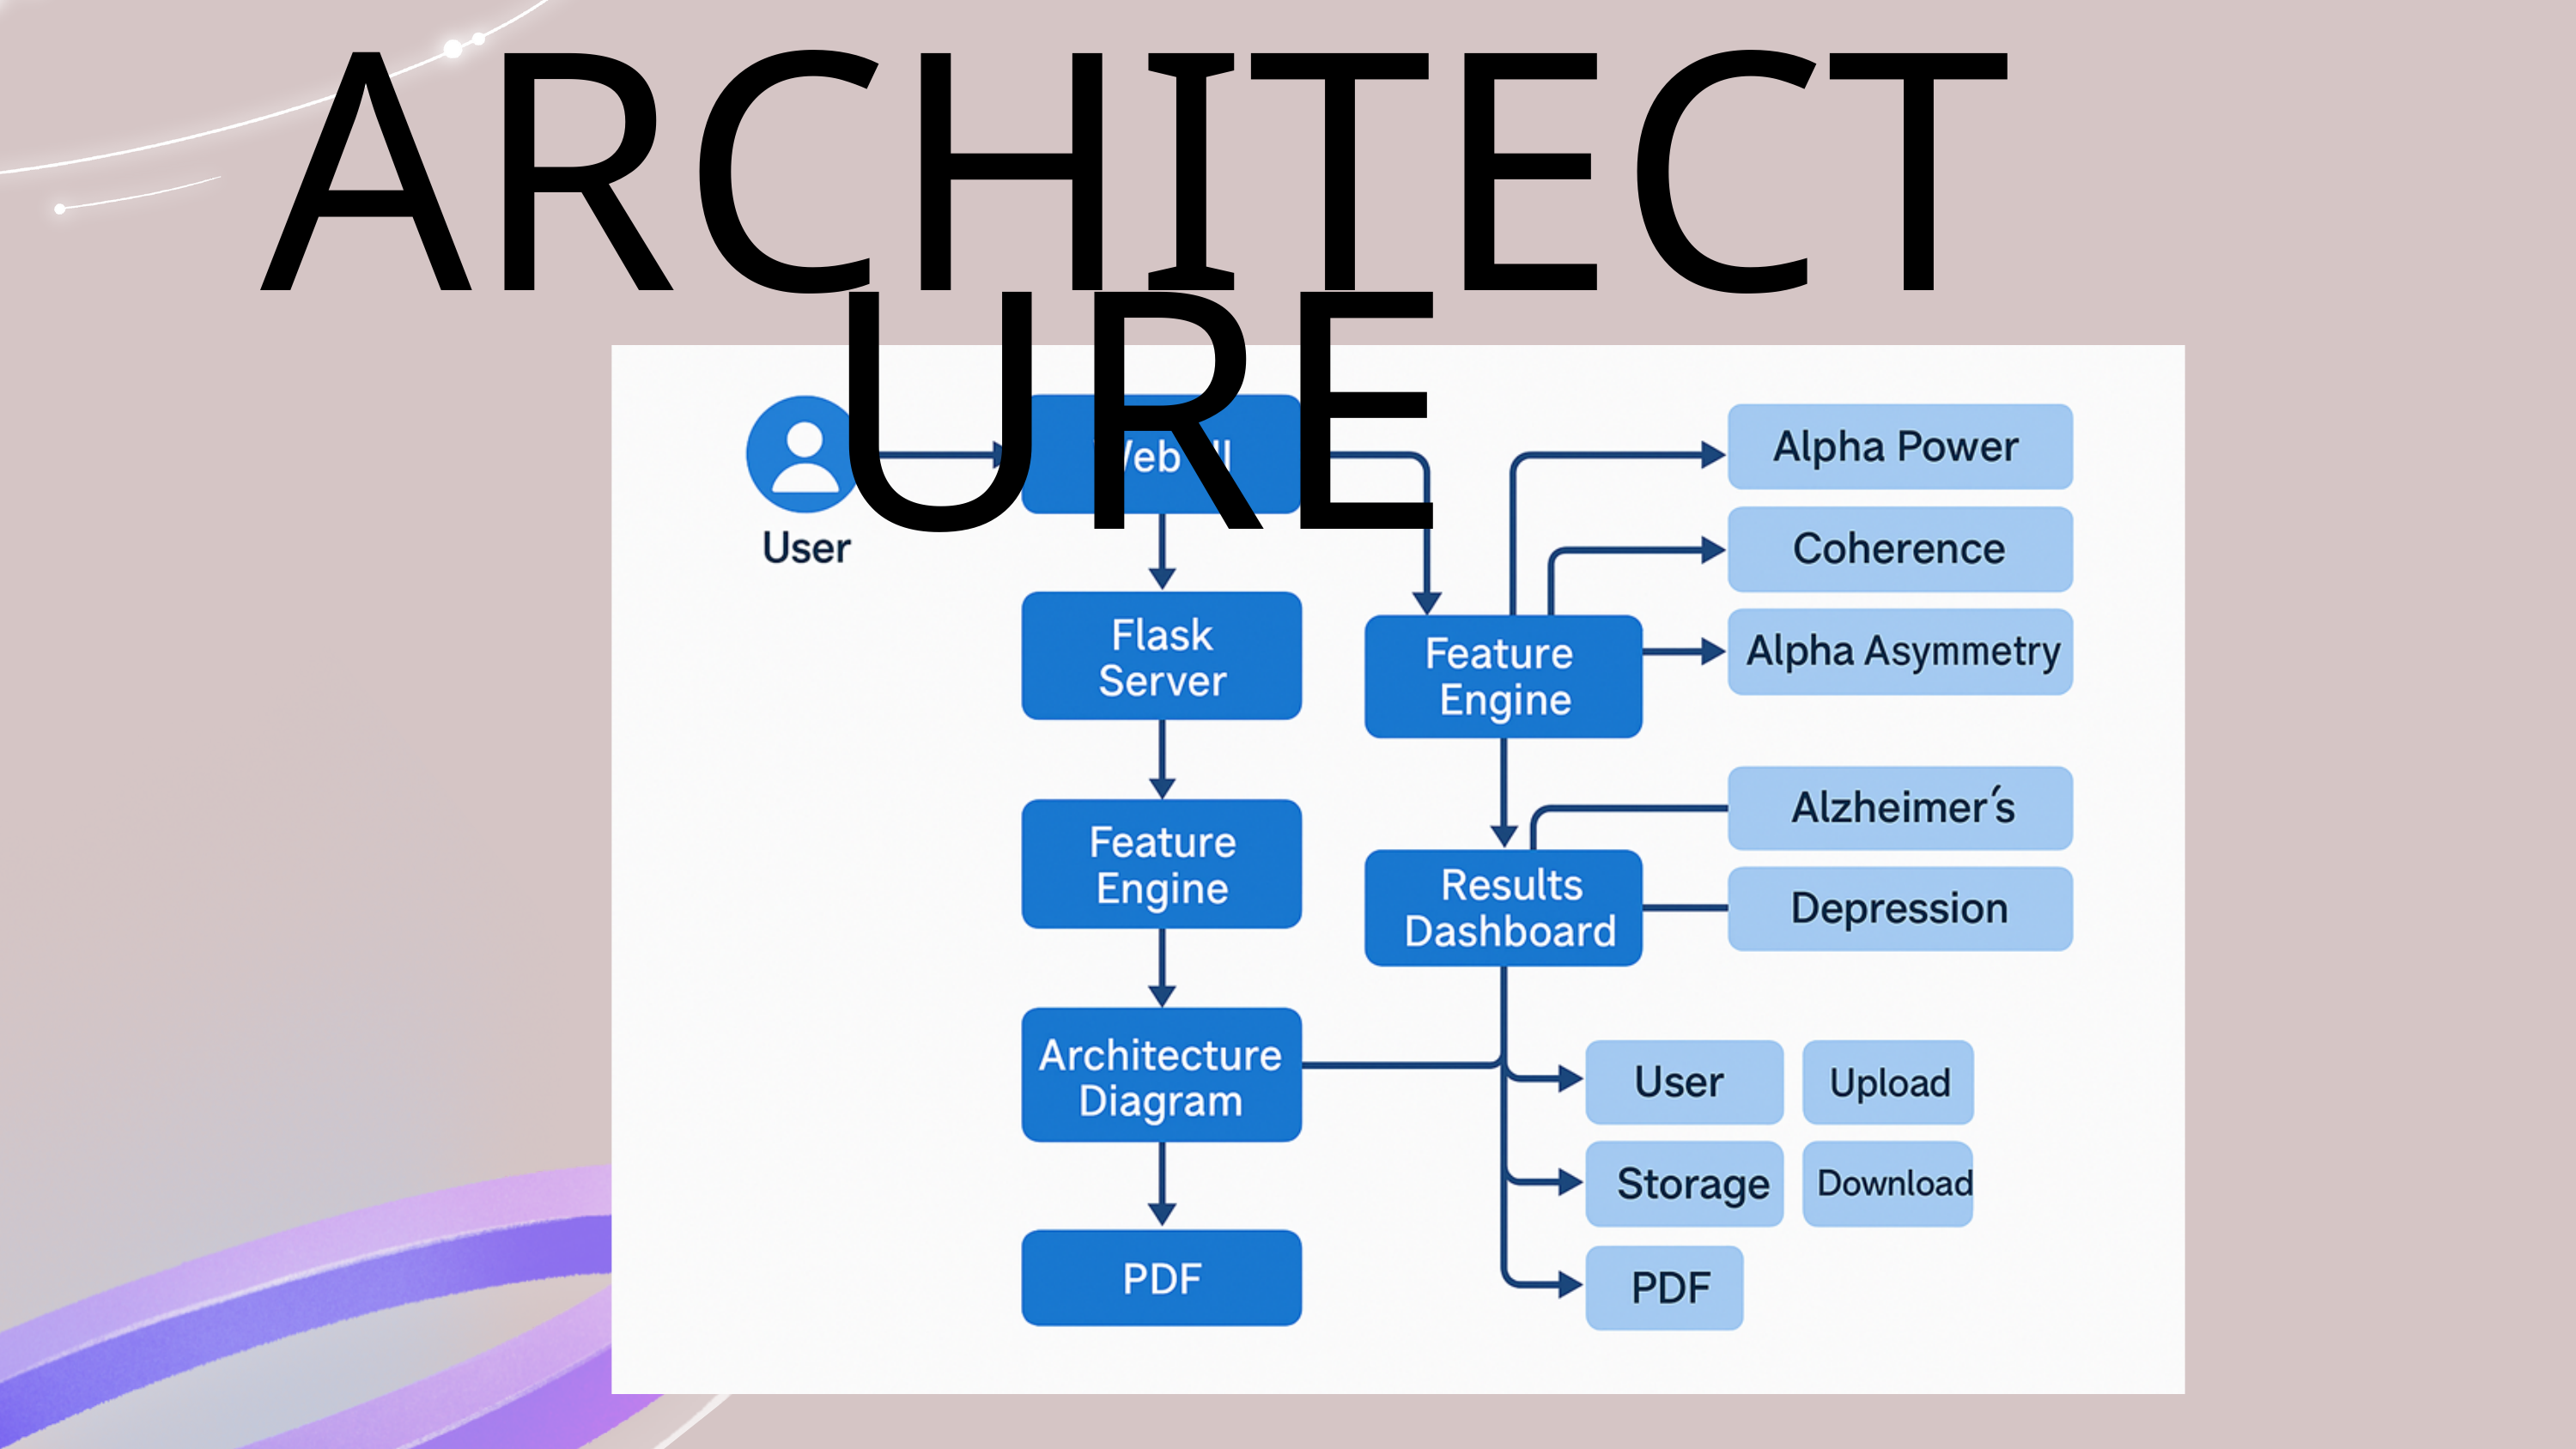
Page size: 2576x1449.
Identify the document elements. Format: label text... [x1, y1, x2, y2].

text_box [0, 597, 733, 1449]
text_box [0, 0, 612, 239]
text_box ARCHITECTURE [230, 118, 2043, 597]
text_box [611, 345, 2185, 1394]
